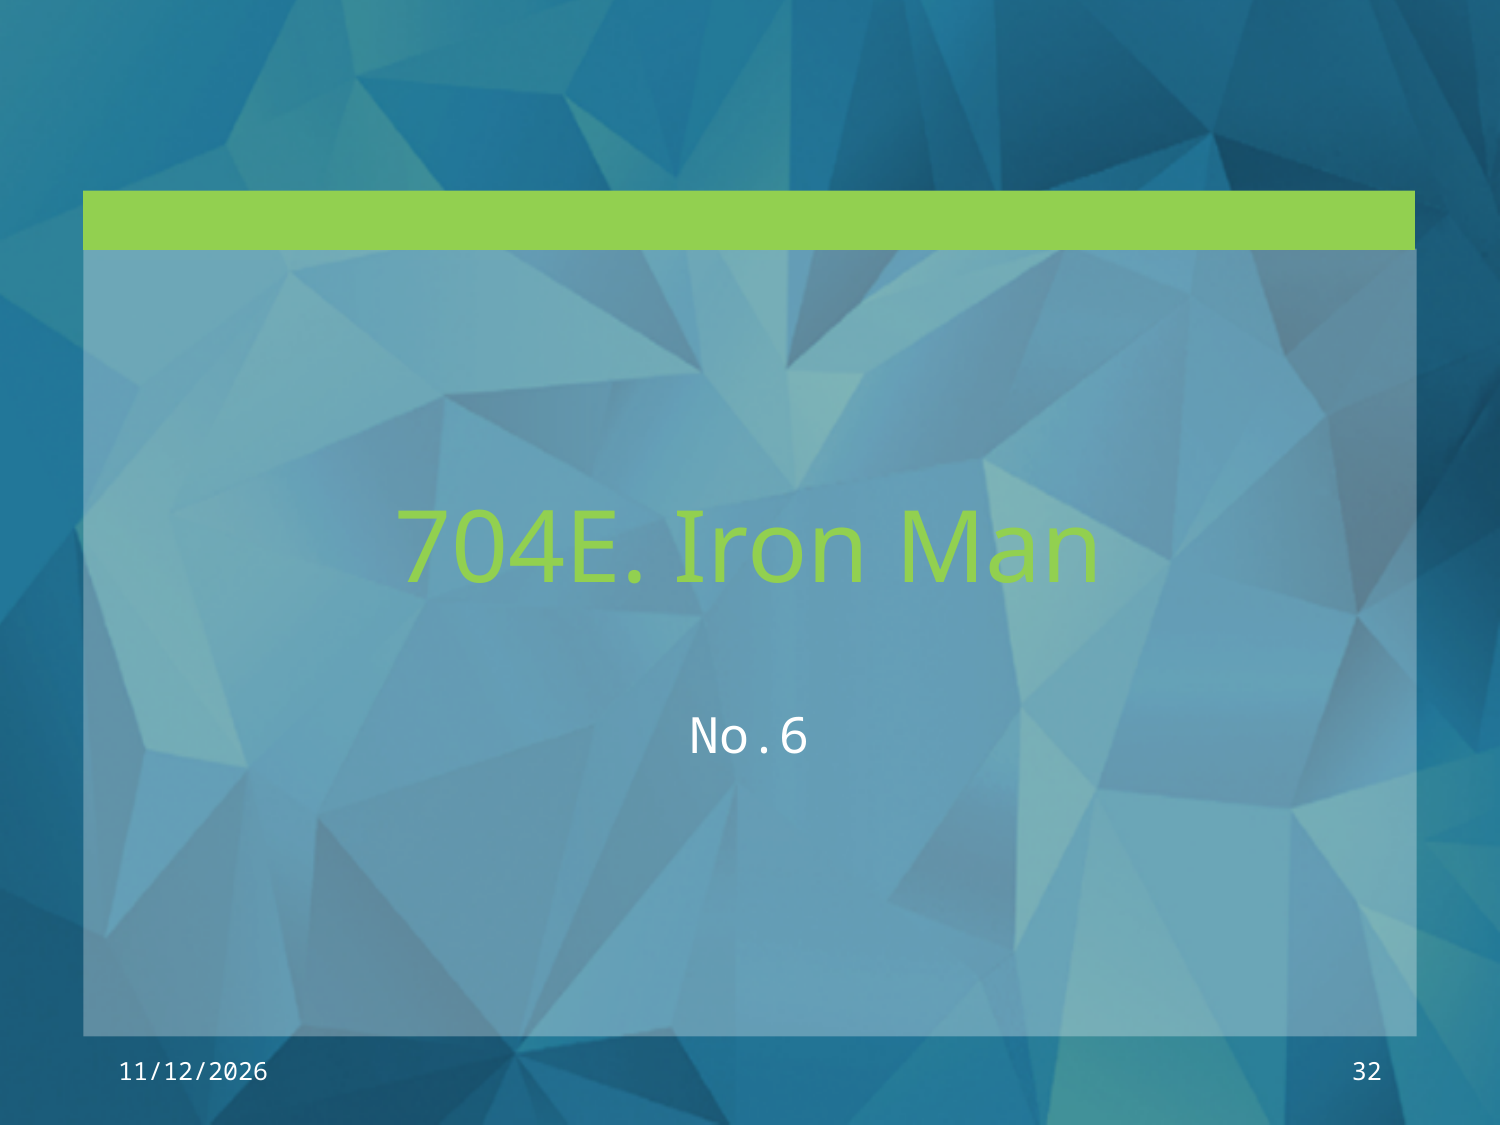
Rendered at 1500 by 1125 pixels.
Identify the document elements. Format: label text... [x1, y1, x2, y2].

title 627F. Island Puzzle [83, 248, 1417, 1037]
title 704E. Iron Man [102, 302, 1397, 612]
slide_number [103, 1042, 441, 1103]
list No.6 [102, 702, 1397, 791]
picture [0, 0, 1500, 1125]
slide_number 32 [1059, 1042, 1397, 1103]
